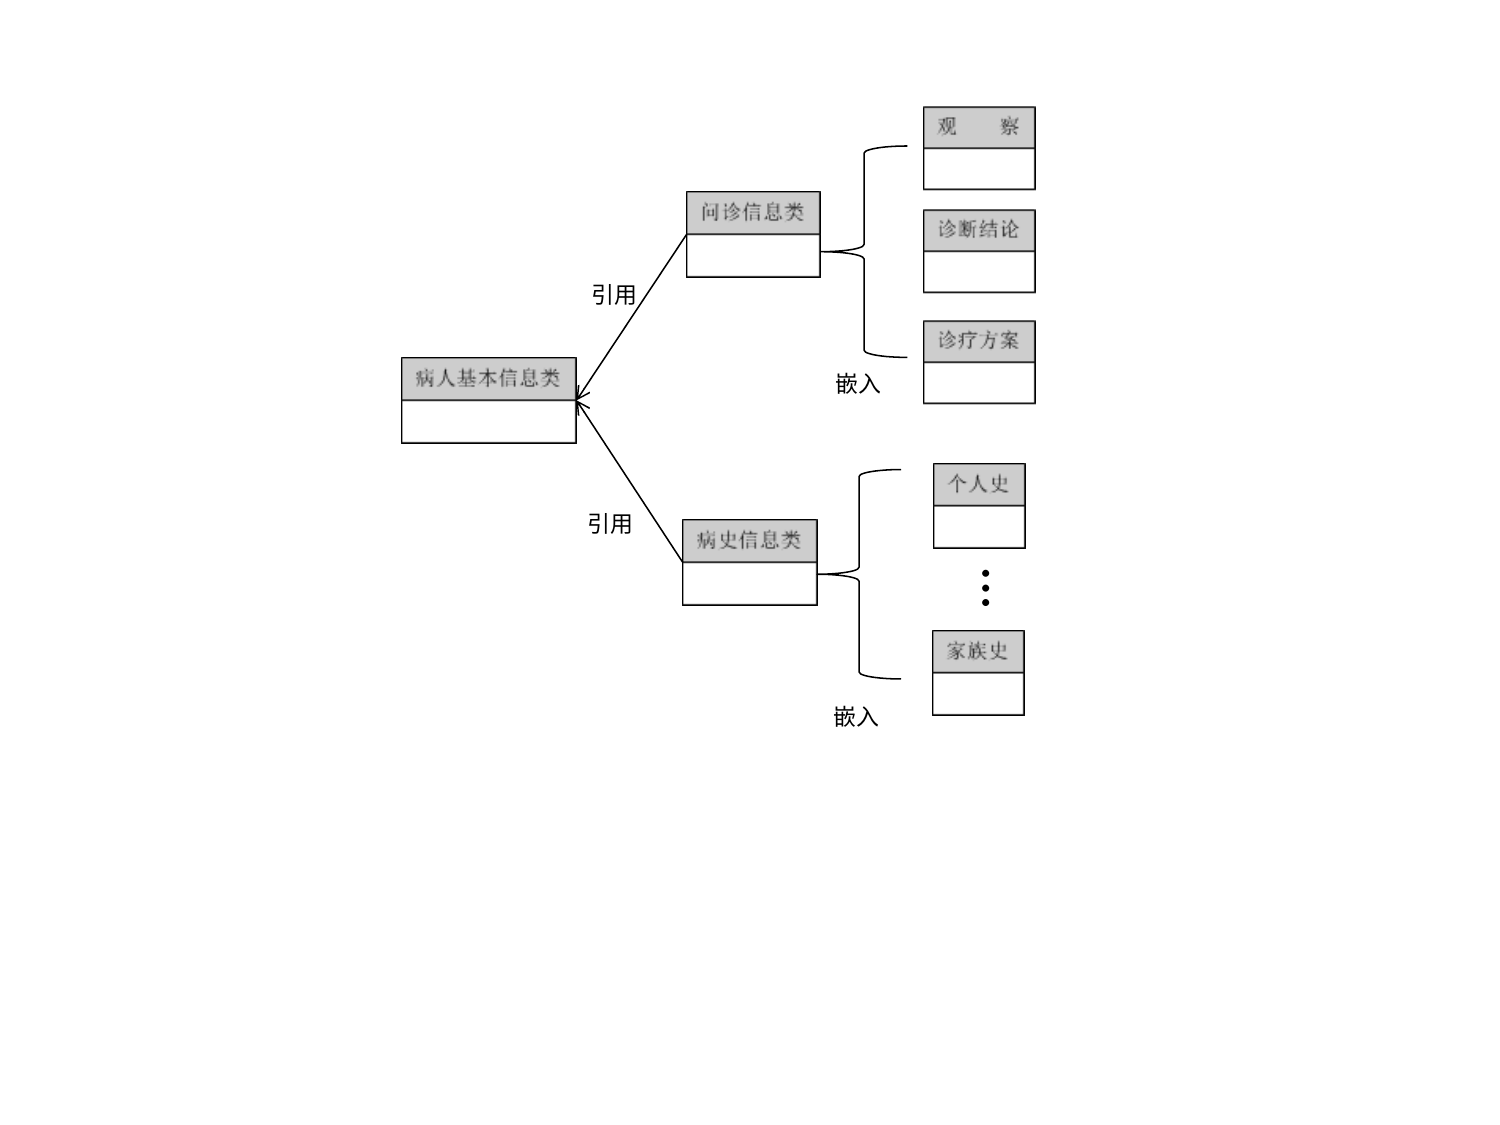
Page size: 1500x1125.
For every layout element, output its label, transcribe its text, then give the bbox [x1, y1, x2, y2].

picture [401, 357, 576, 444]
text_box 嵌入 [820, 362, 901, 405]
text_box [576, 234, 687, 401]
picture [686, 191, 822, 278]
picture [922, 318, 1036, 406]
text_box … [923, 574, 1008, 624]
text_box [827, 145, 908, 358]
picture [682, 519, 818, 606]
picture [932, 462, 1026, 550]
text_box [576, 400, 684, 563]
picture [931, 629, 1025, 717]
picture [922, 105, 1036, 192]
text_box 嵌入 [819, 694, 900, 737]
picture [922, 208, 1036, 295]
text_box [821, 469, 902, 679]
